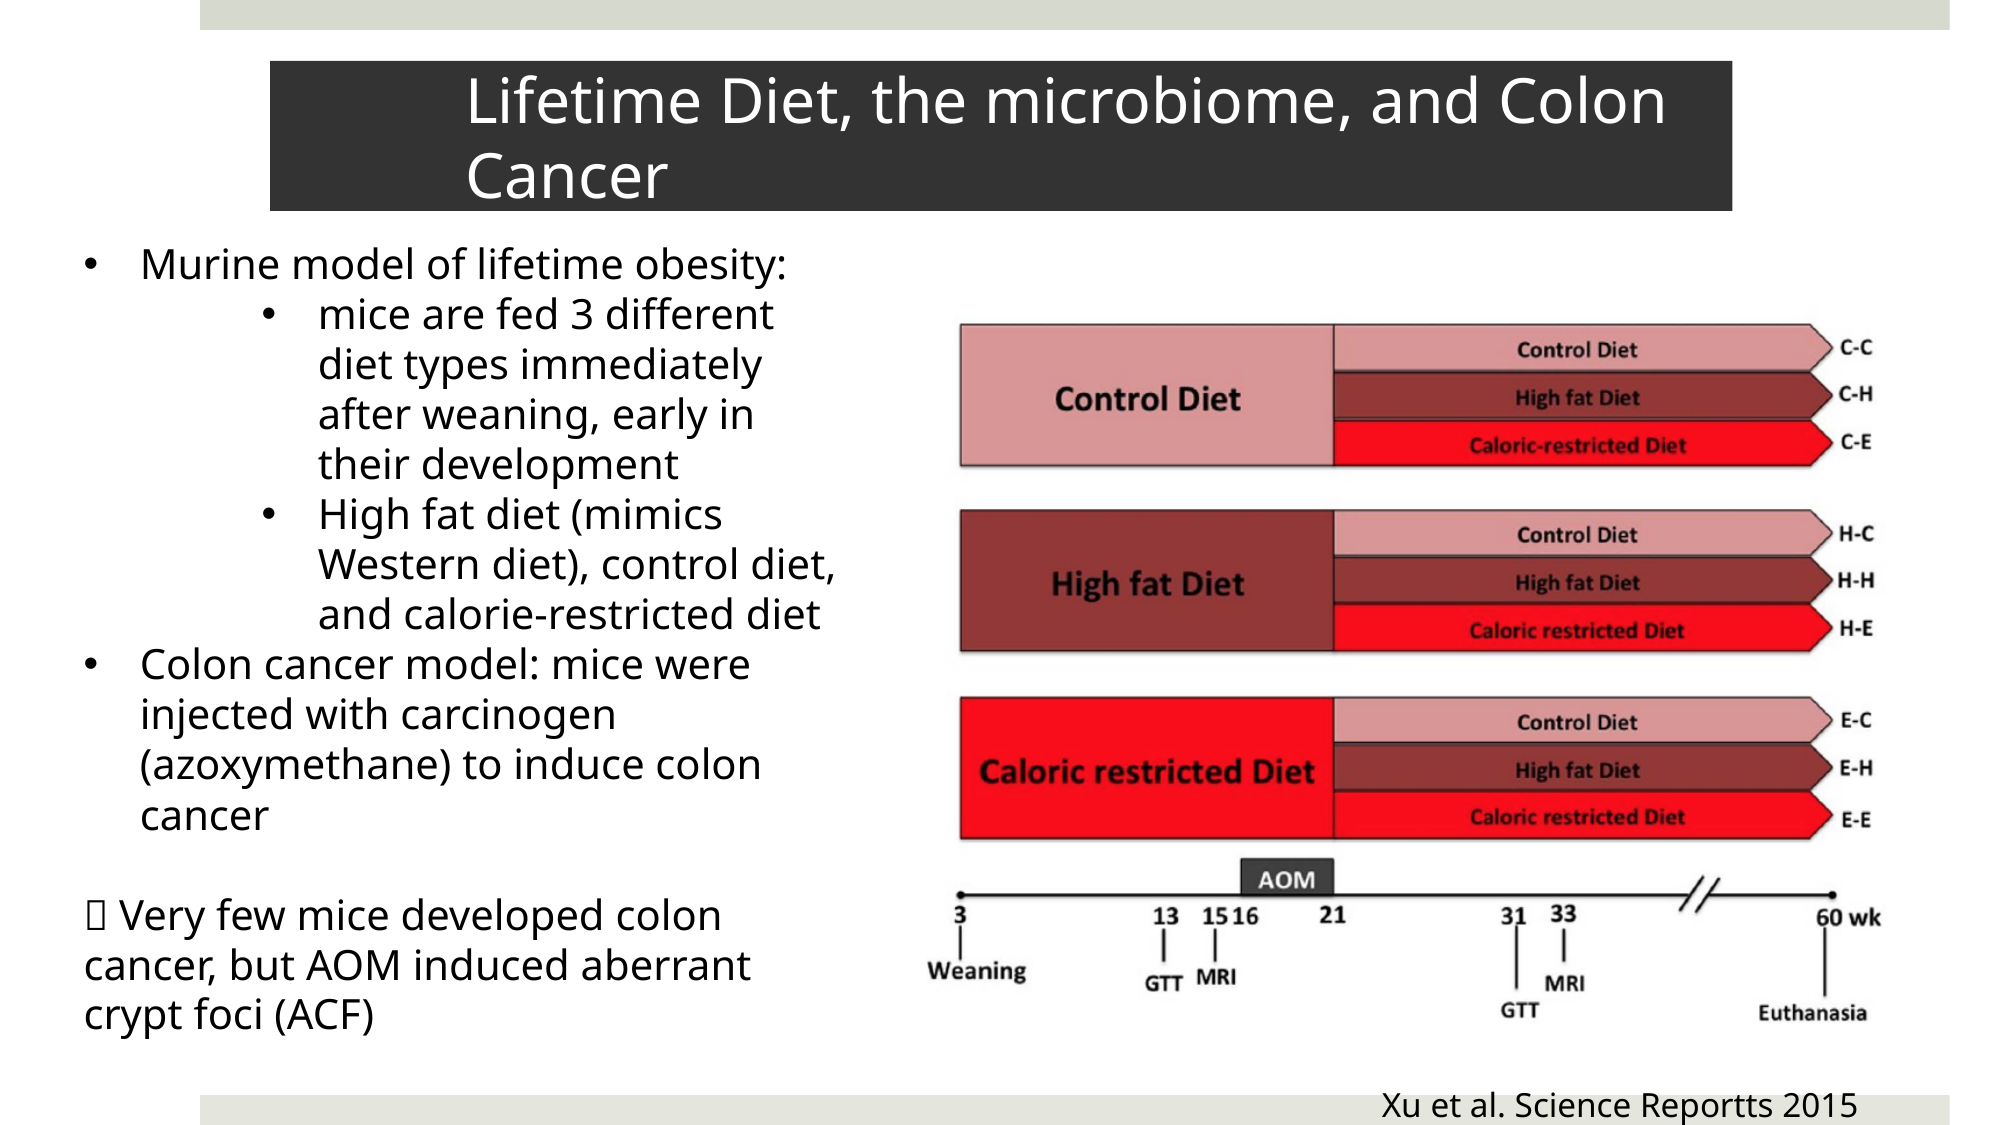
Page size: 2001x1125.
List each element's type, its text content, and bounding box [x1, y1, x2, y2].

title Lifetime Diet, the microbiome, and Colon Cancer [270, 60, 1733, 211]
text_box Murine model of lifetime obesity: mice are fed 3 different diet types immediately after weaning, early in their development High fat diet (mimics Western diet), control diet, and calorie-restricted diet Colon cancer model: mice were injected with carcinogen (azoxymethane) to induce colon cancer  Very few mice developed colon cancer, but AOM induced aberrant crypt foci (ACF) [68, 230, 862, 1046]
text_box Xu et al. Science Reportts 2015 [1367, 1076, 1874, 1125]
picture [926, 279, 1966, 1056]
